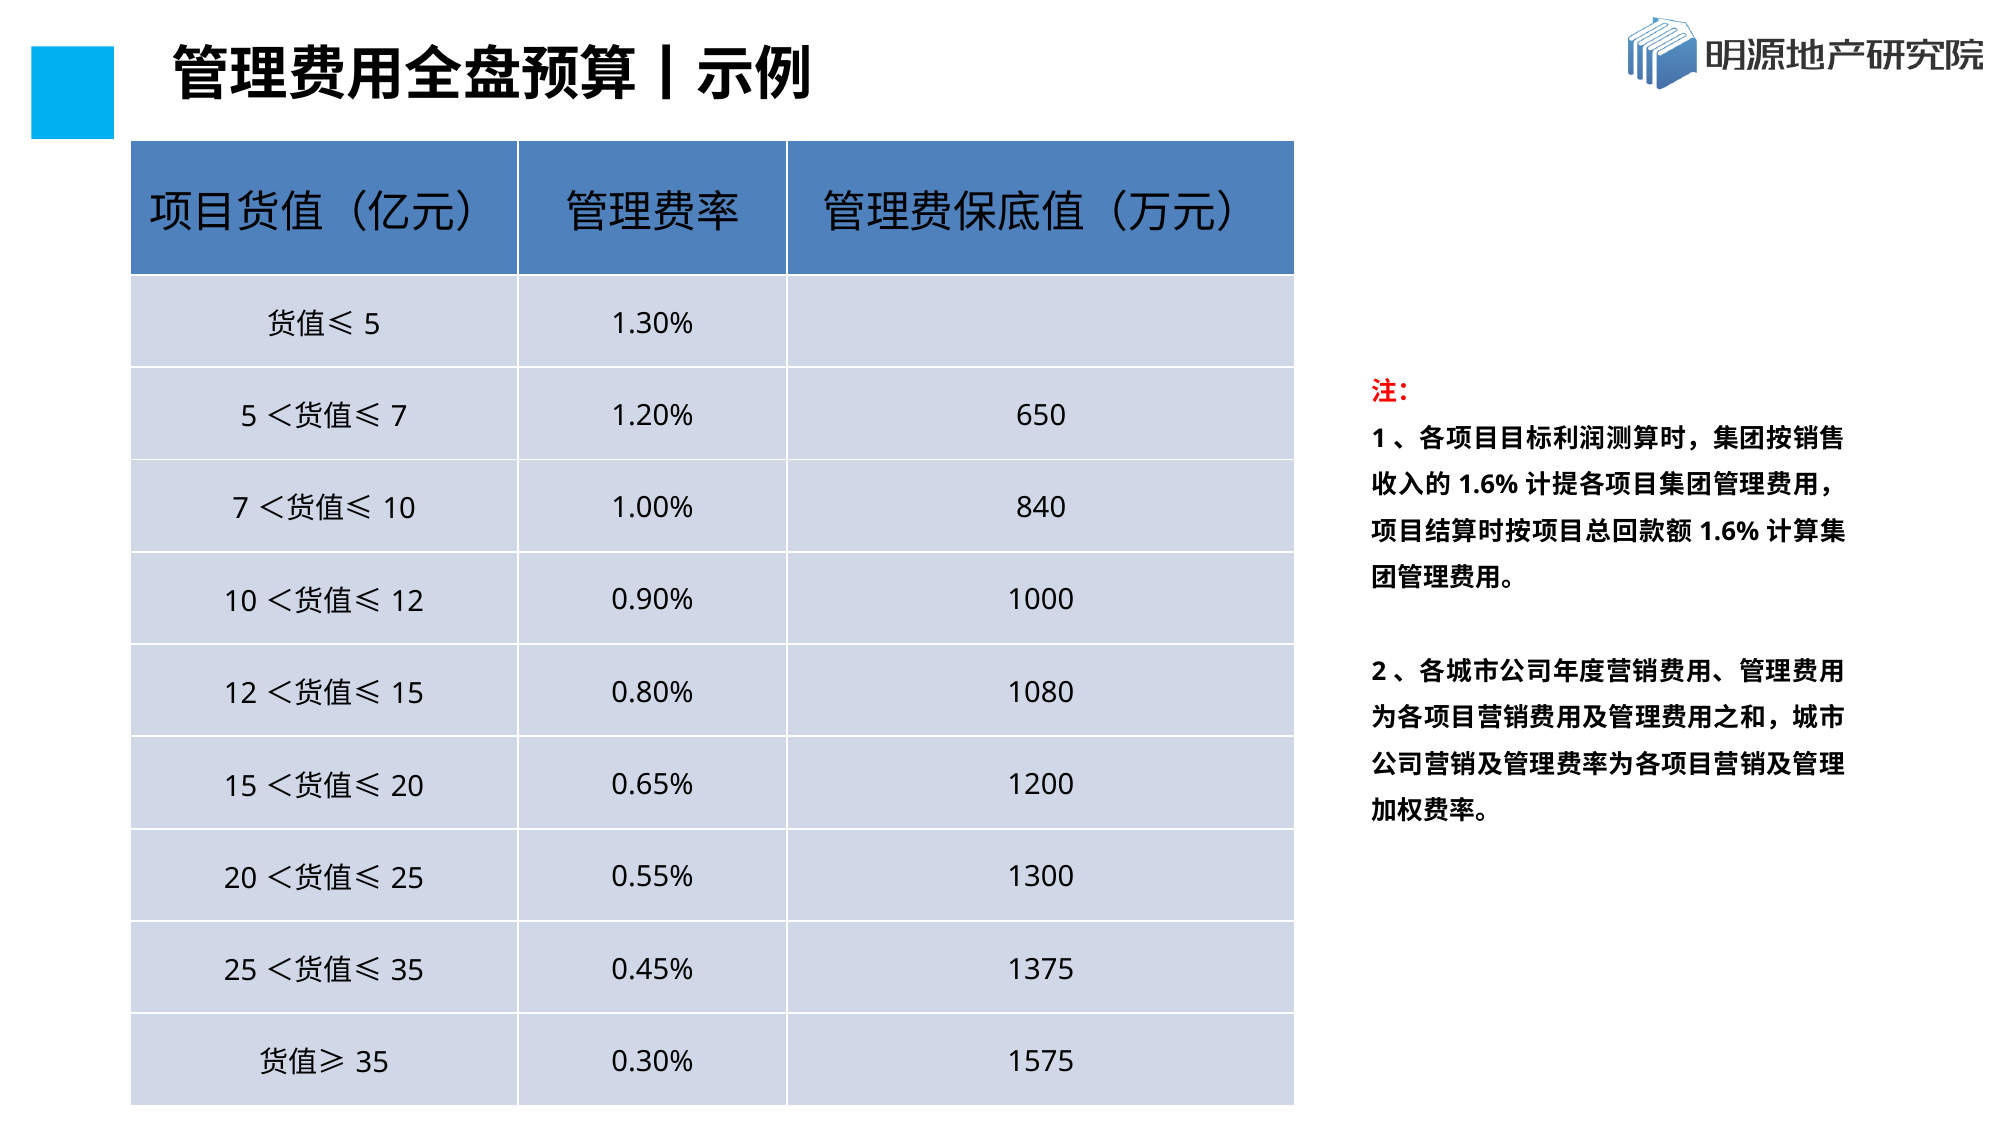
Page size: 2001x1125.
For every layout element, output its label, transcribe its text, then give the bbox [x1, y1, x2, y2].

table_cell 25＜货值≤35 [131, 922, 517, 1012]
table_cell 650 [788, 368, 1294, 459]
table_cell 0.90% [519, 553, 786, 643]
table_cell 1000 [788, 553, 1294, 643]
table_cell 1.20% [519, 368, 786, 459]
table_header 管理费保底值（万元） [788, 141, 1294, 274]
text_box 管理费用全盘预算丨示例 [156, 30, 990, 122]
table_cell 20＜货值≤25 [131, 830, 517, 920]
table_cell 货值≥35 [131, 1014, 517, 1105]
table_cell 15＜货值≤20 [131, 737, 517, 828]
table_cell 1.30% [519, 276, 786, 366]
table_cell 0.45% [519, 922, 786, 1012]
table_cell 1375 [788, 922, 1294, 1012]
table_cell 1200 [788, 737, 1294, 828]
table_cell 5＜货值≤7 [131, 368, 517, 459]
picture [1623, 13, 1988, 93]
table_cell 0.55% [519, 830, 786, 920]
table_cell 7＜货值≤10 [131, 460, 517, 551]
table_header 管理费率 [519, 141, 786, 274]
table_cell 12＜货值≤15 [131, 645, 517, 735]
text_box 注： 1、各项目目标利润测算时，集团按销售收入的1.6%计提各项目集团管理费用，项目结算时按项目总回款额1.6%计算集团管理费用。 2、各城市公司年度营销费用、管理费用为各项目营销费用及管理费用之和，城市公司营销及管理费率为各项目营销及管理加权费率。 [1356, 351, 1861, 833]
table_cell 10＜货值≤12 [131, 553, 517, 643]
table_cell 0.65% [519, 737, 786, 828]
table_cell 1080 [788, 645, 1294, 735]
table_cell 货值≤5 [131, 276, 517, 366]
table_cell 1575 [788, 1014, 1294, 1105]
table_header 项目货值（亿元） [131, 141, 517, 274]
table_cell 1300 [788, 830, 1294, 920]
table_cell 0.30% [519, 1014, 786, 1105]
table_cell [788, 276, 1294, 366]
table_cell 0.80% [519, 645, 786, 735]
table_cell 1.00% [519, 460, 786, 551]
table_cell 840 [788, 460, 1294, 551]
